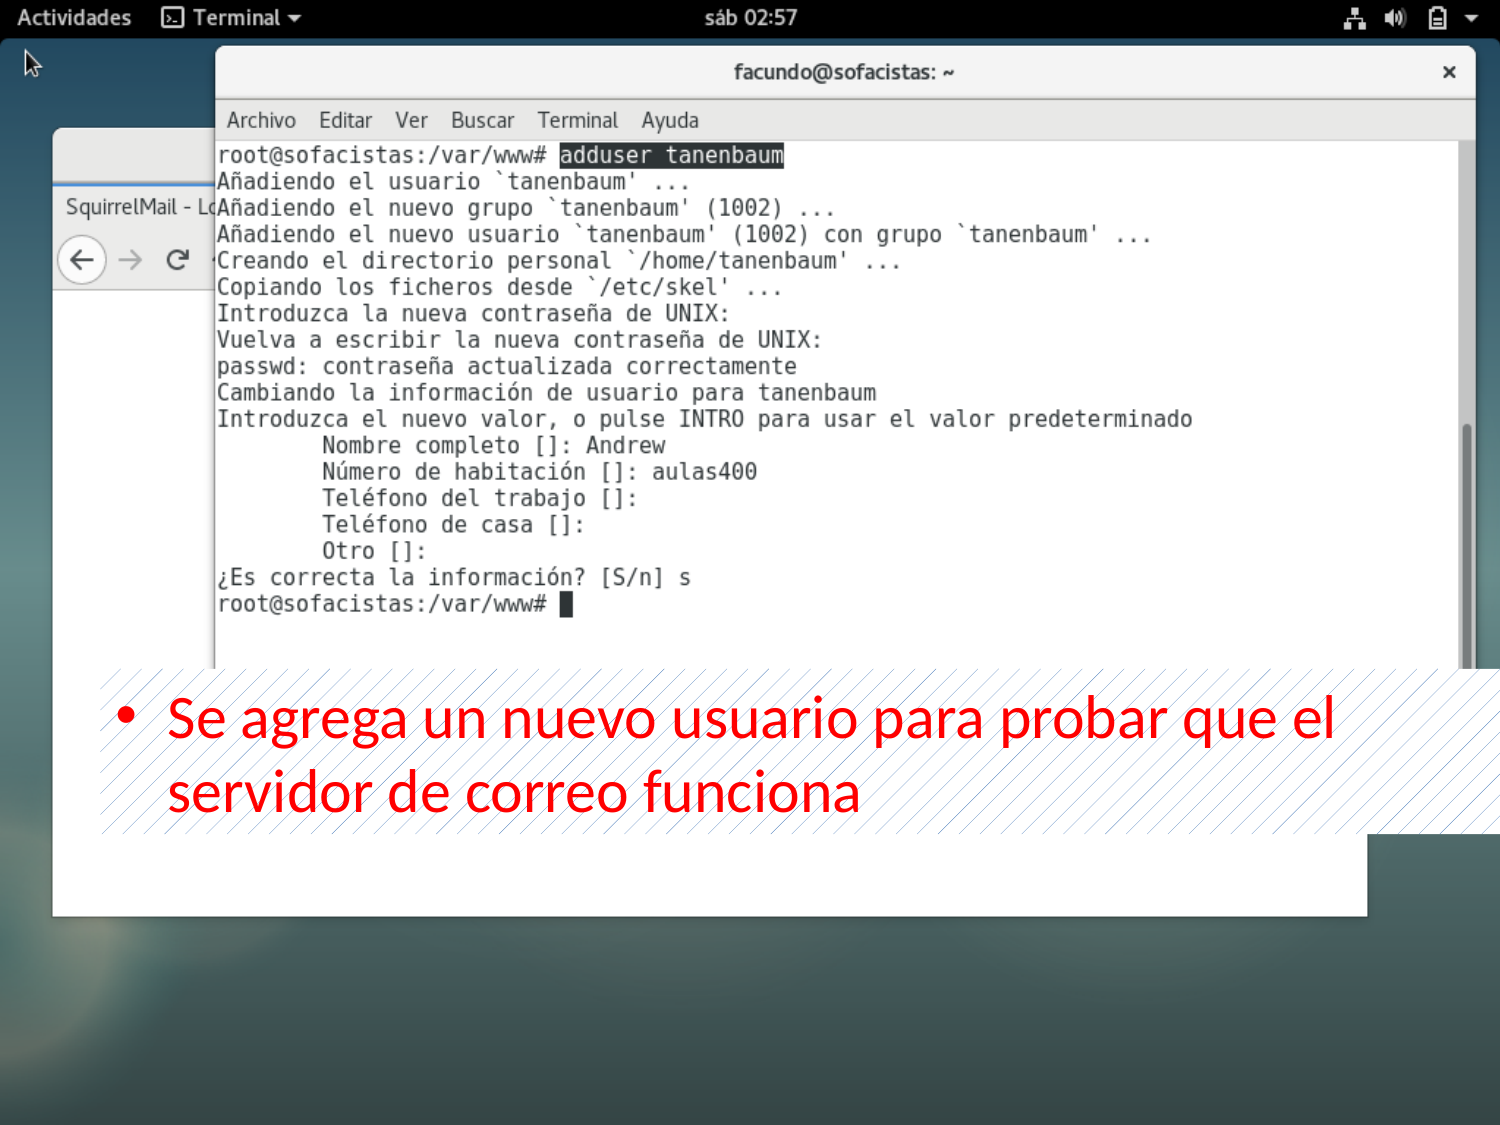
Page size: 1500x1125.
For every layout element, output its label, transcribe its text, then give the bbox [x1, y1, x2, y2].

list Se agrega un nuevo usuario para probar que el servidor de correo funciona [100, 668, 1500, 835]
picture [0, 0, 1500, 1125]
